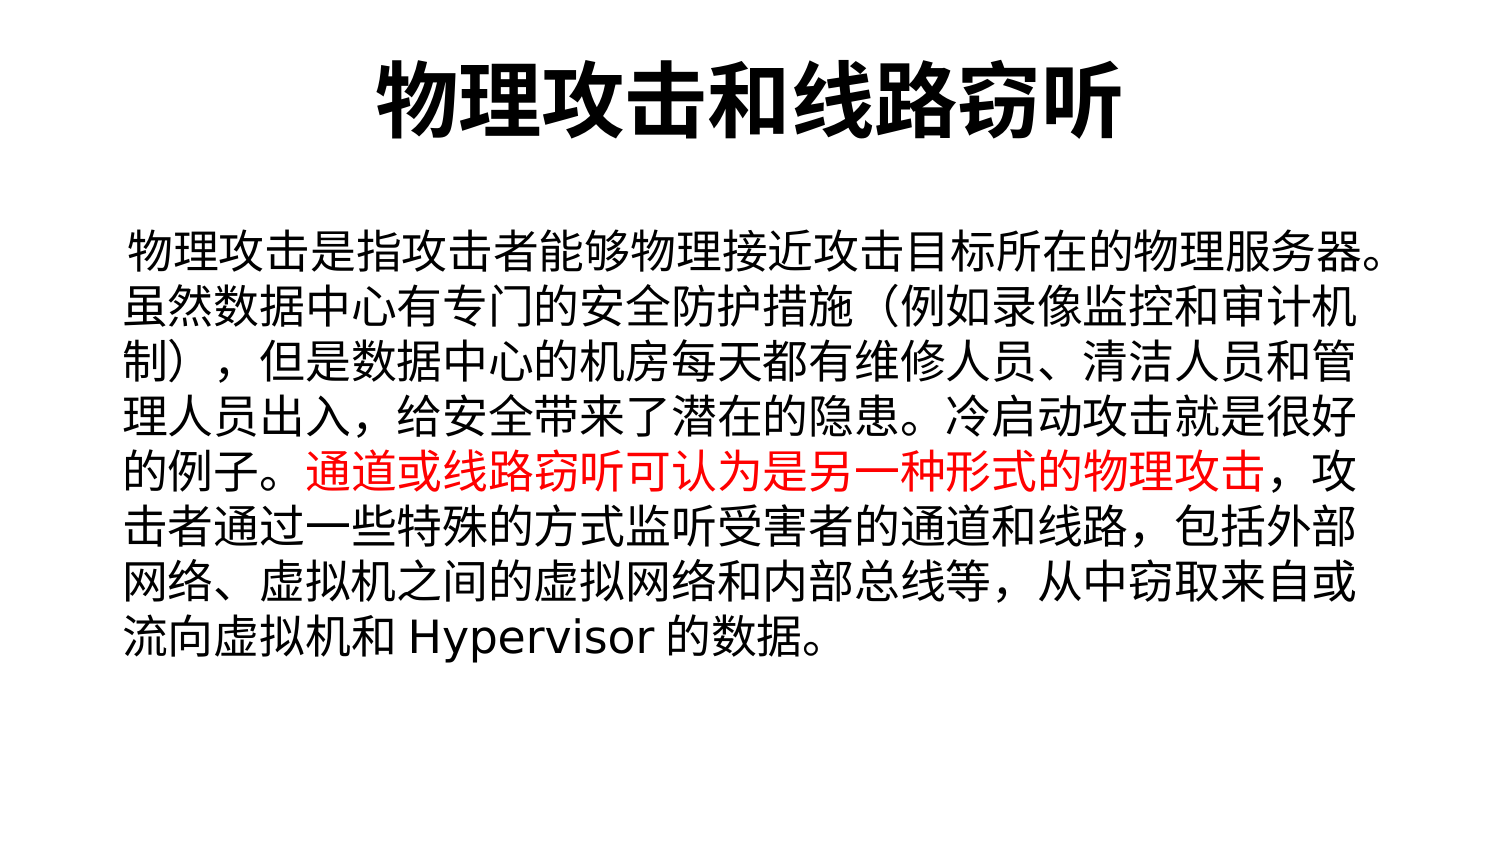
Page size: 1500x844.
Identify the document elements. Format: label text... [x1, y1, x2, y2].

title 物理攻击和线路窃听 [372, 25, 1322, 169]
text_box 物理攻击是指攻击者能够物理接近攻击目标所在的物理服务器。 虽然数据中心有专门的安全防护措施（例如录像监控和审计机 制），但是数据中心的机房每天都有维修人员、清洁人员和管 理人员出入，给安全带来了潜在的隐患。冷启动攻击就是很好 的例子。通道或线路窃听可认为是另一种形式的物理攻击，攻 击者通过一些特殊的方式监听受害者的通道和线路，包括外部 网络、虚拟机之间的虚拟网络和内部总线等，从中窃取来自或 流向虚拟机和Hypervisor的数据。 [120, 220, 1413, 663]
